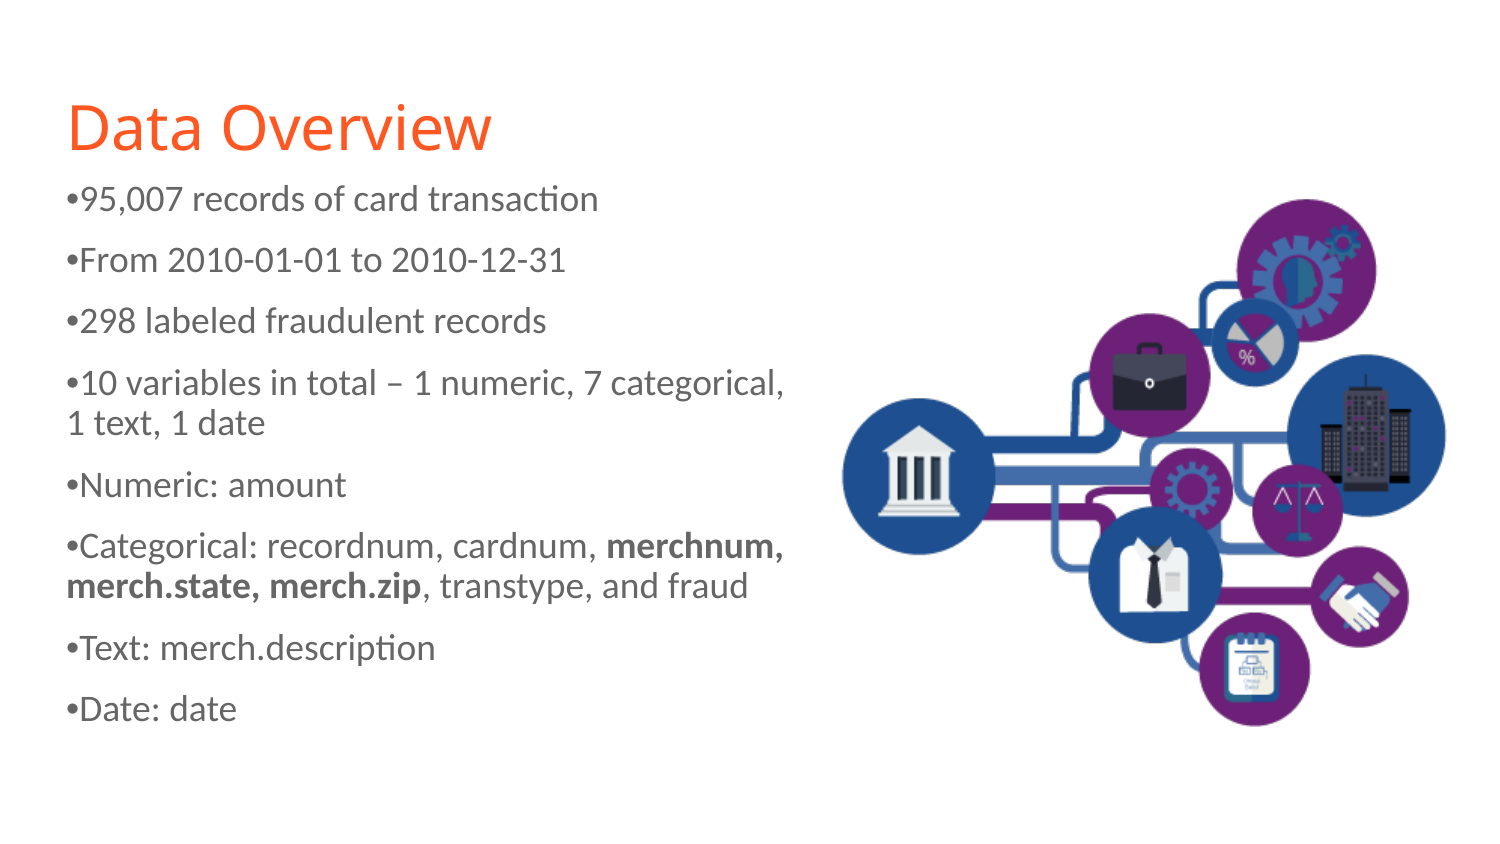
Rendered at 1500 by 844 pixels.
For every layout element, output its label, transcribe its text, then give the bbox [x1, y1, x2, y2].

title Data Overview [51, 72, 1449, 167]
list •95,007 records of card transaction •From 2010-01-01 to 2010-12-31 •298 labeled fraudulent records •10 variables in total – 1 numeric, 7 categorical, 1 text, 1 date •Numeric: amount •Categorical: recordnum, cardnum, merchnum, merch.state, merch.zip, transtype, and fraud •Text: merch.description •Date: date [51, 164, 820, 811]
picture [819, 198, 1462, 730]
